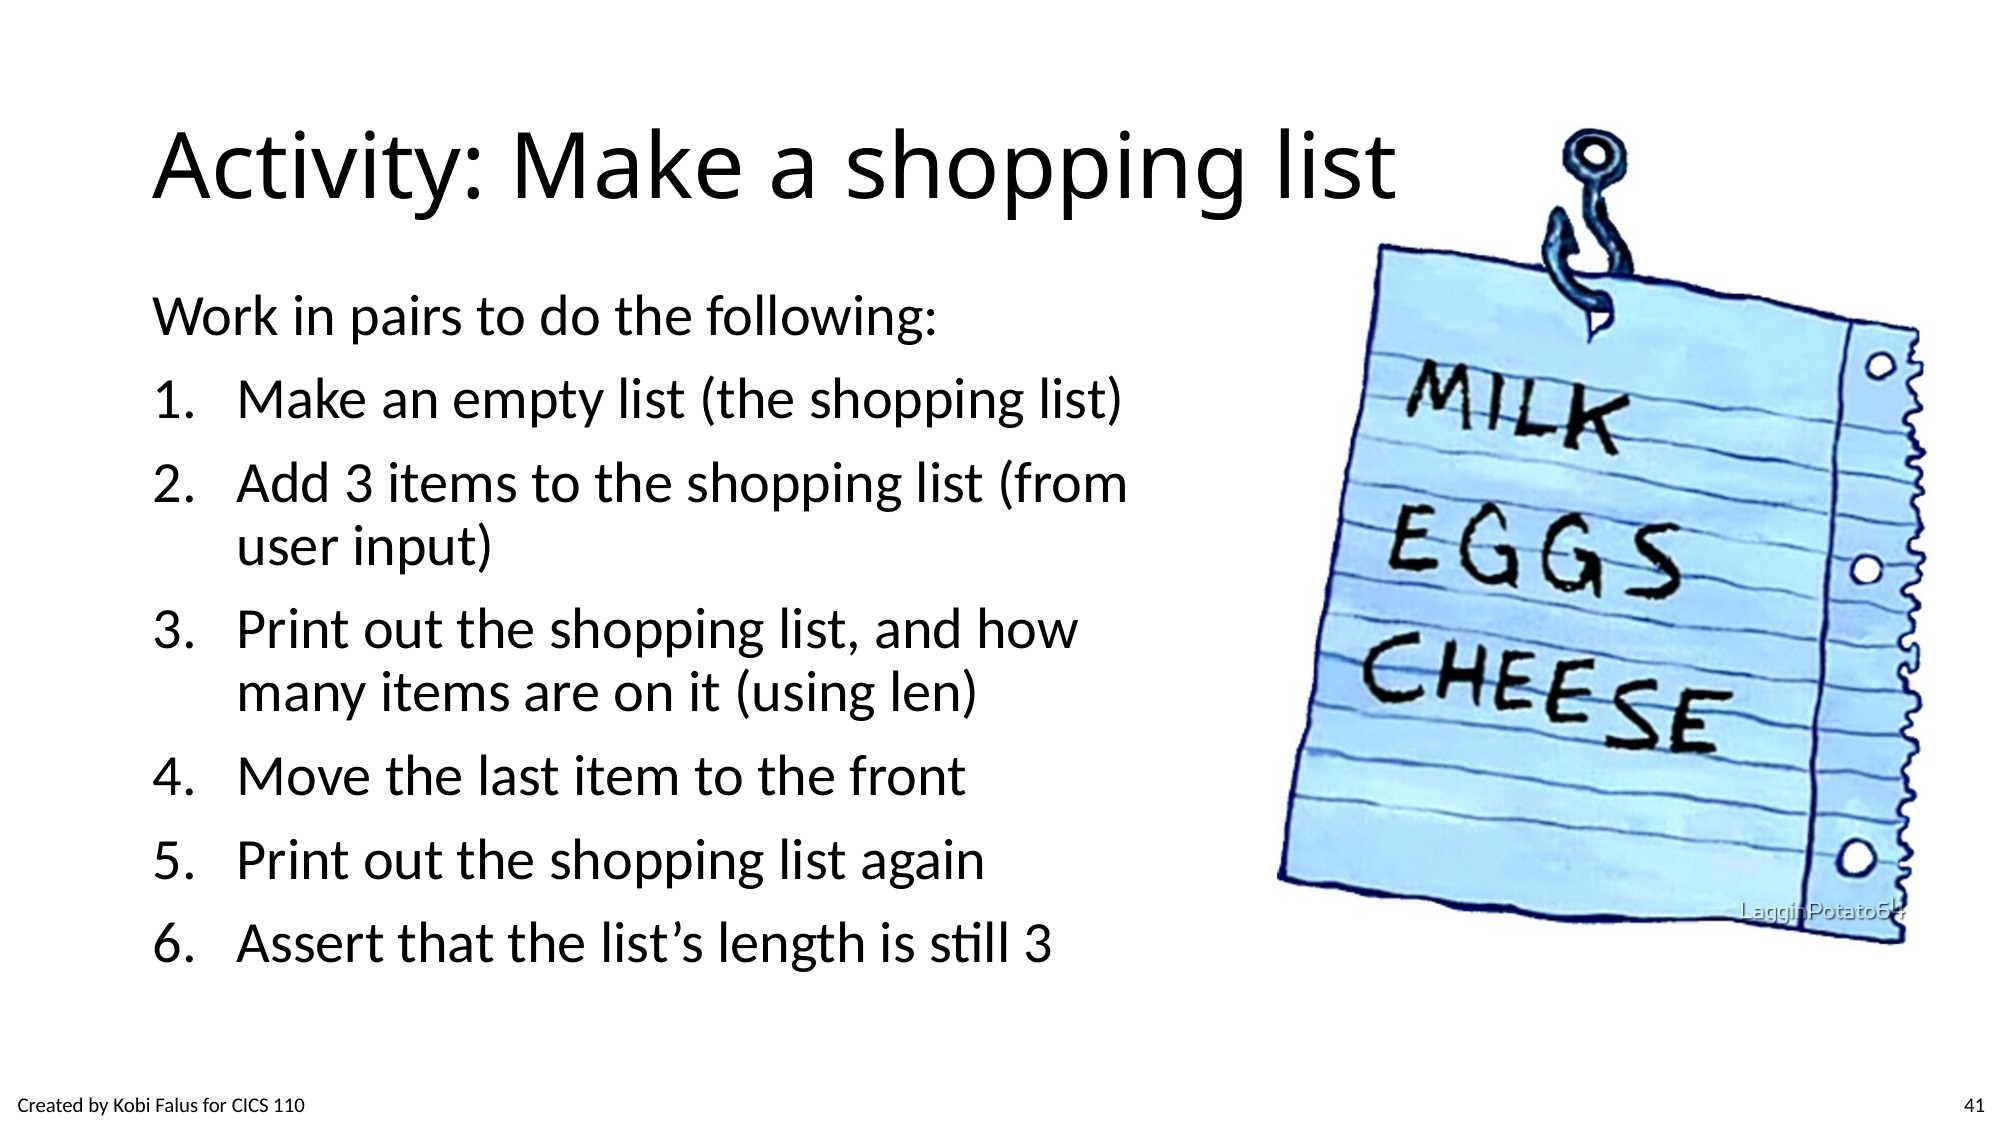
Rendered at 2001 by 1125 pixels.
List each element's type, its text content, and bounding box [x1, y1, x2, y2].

title Activity: Make a shopping list [137, 59, 1863, 278]
list Work in pairs to do the following: Make an empty list (the shopping list) Add 3 items to the shopping list (from user input) Print out the shopping list, and how many items are on it (using len) Move the last item to the front Print out the shopping list again Assert that the list’s length is still 3 [137, 277, 1154, 1057]
picture [1277, 126, 1929, 946]
